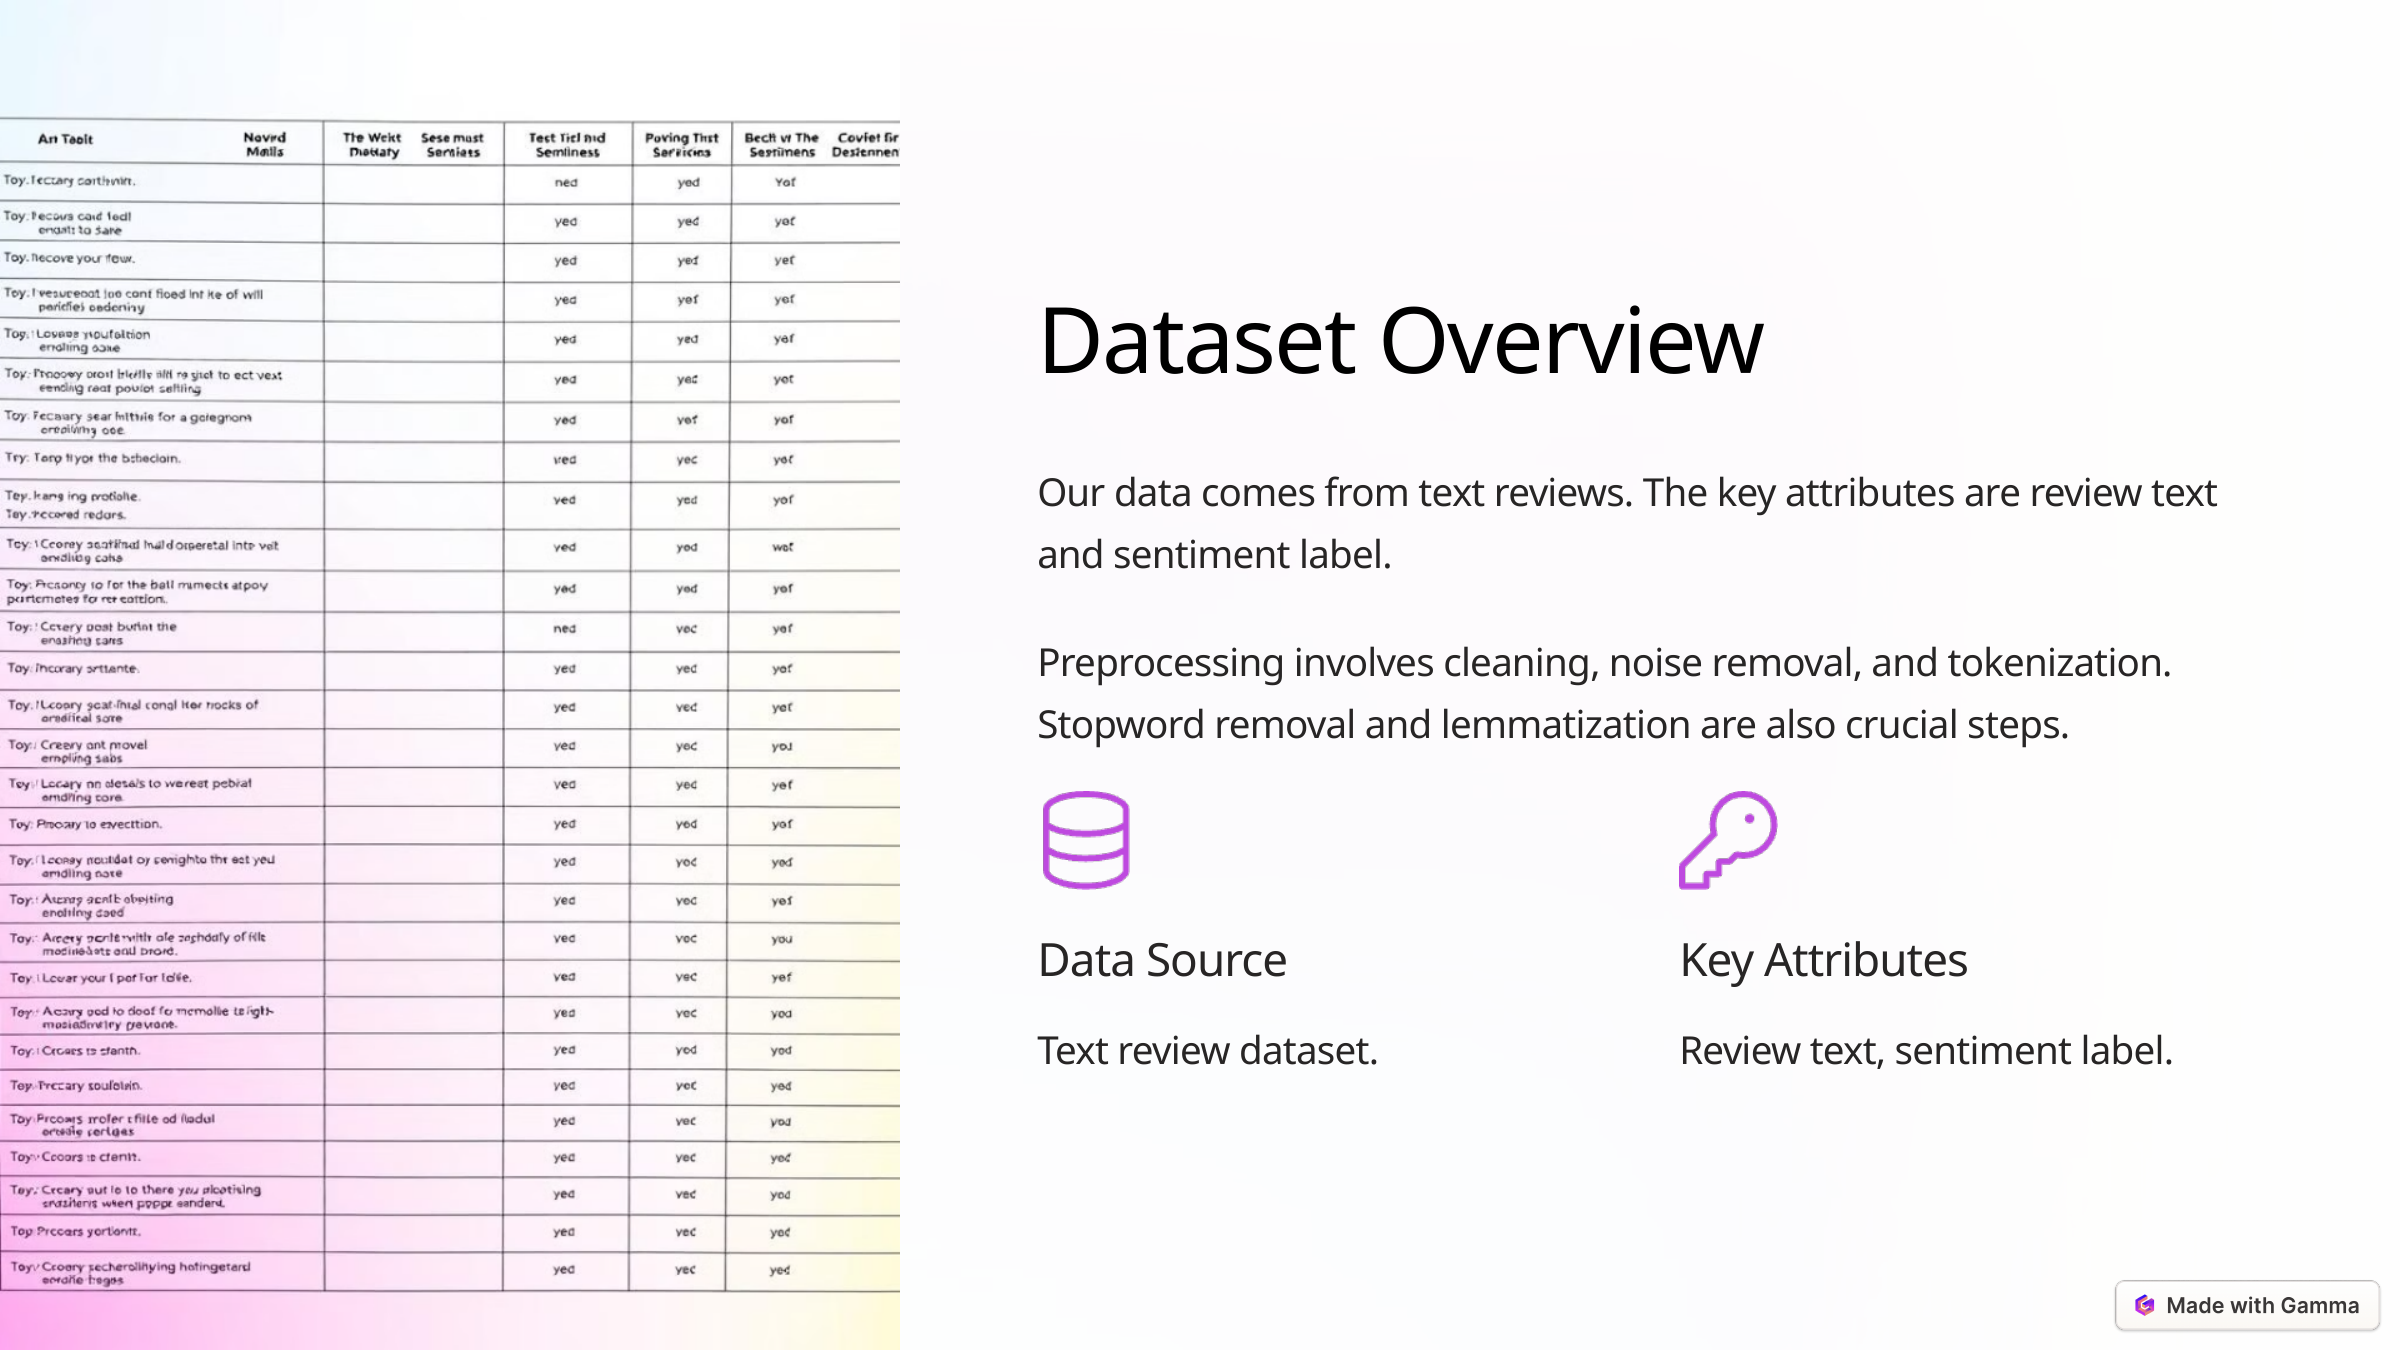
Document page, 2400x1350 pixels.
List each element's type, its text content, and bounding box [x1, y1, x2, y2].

picture [1037, 791, 1136, 890]
picture [2106, 1271, 2389, 1339]
text_box Data Source [1037, 928, 1500, 987]
text_box Preprocessing involves cleaning, noise removal, and tokenization. Stopword removal and lemmatization are also crucial steps. [1037, 621, 2263, 747]
picture [0, 0, 900, 1350]
text_box Key Attributes [1679, 928, 2142, 987]
text_box Our data comes from text reviews. The key attributes are review text and sentiment label. [1037, 451, 2263, 578]
text_box Dataset Overview [1037, 277, 1962, 393]
picture [1679, 791, 1778, 890]
text_box Review text, sentiment label. [1679, 1009, 2263, 1073]
text_box Text review dataset. [1037, 1009, 1621, 1073]
